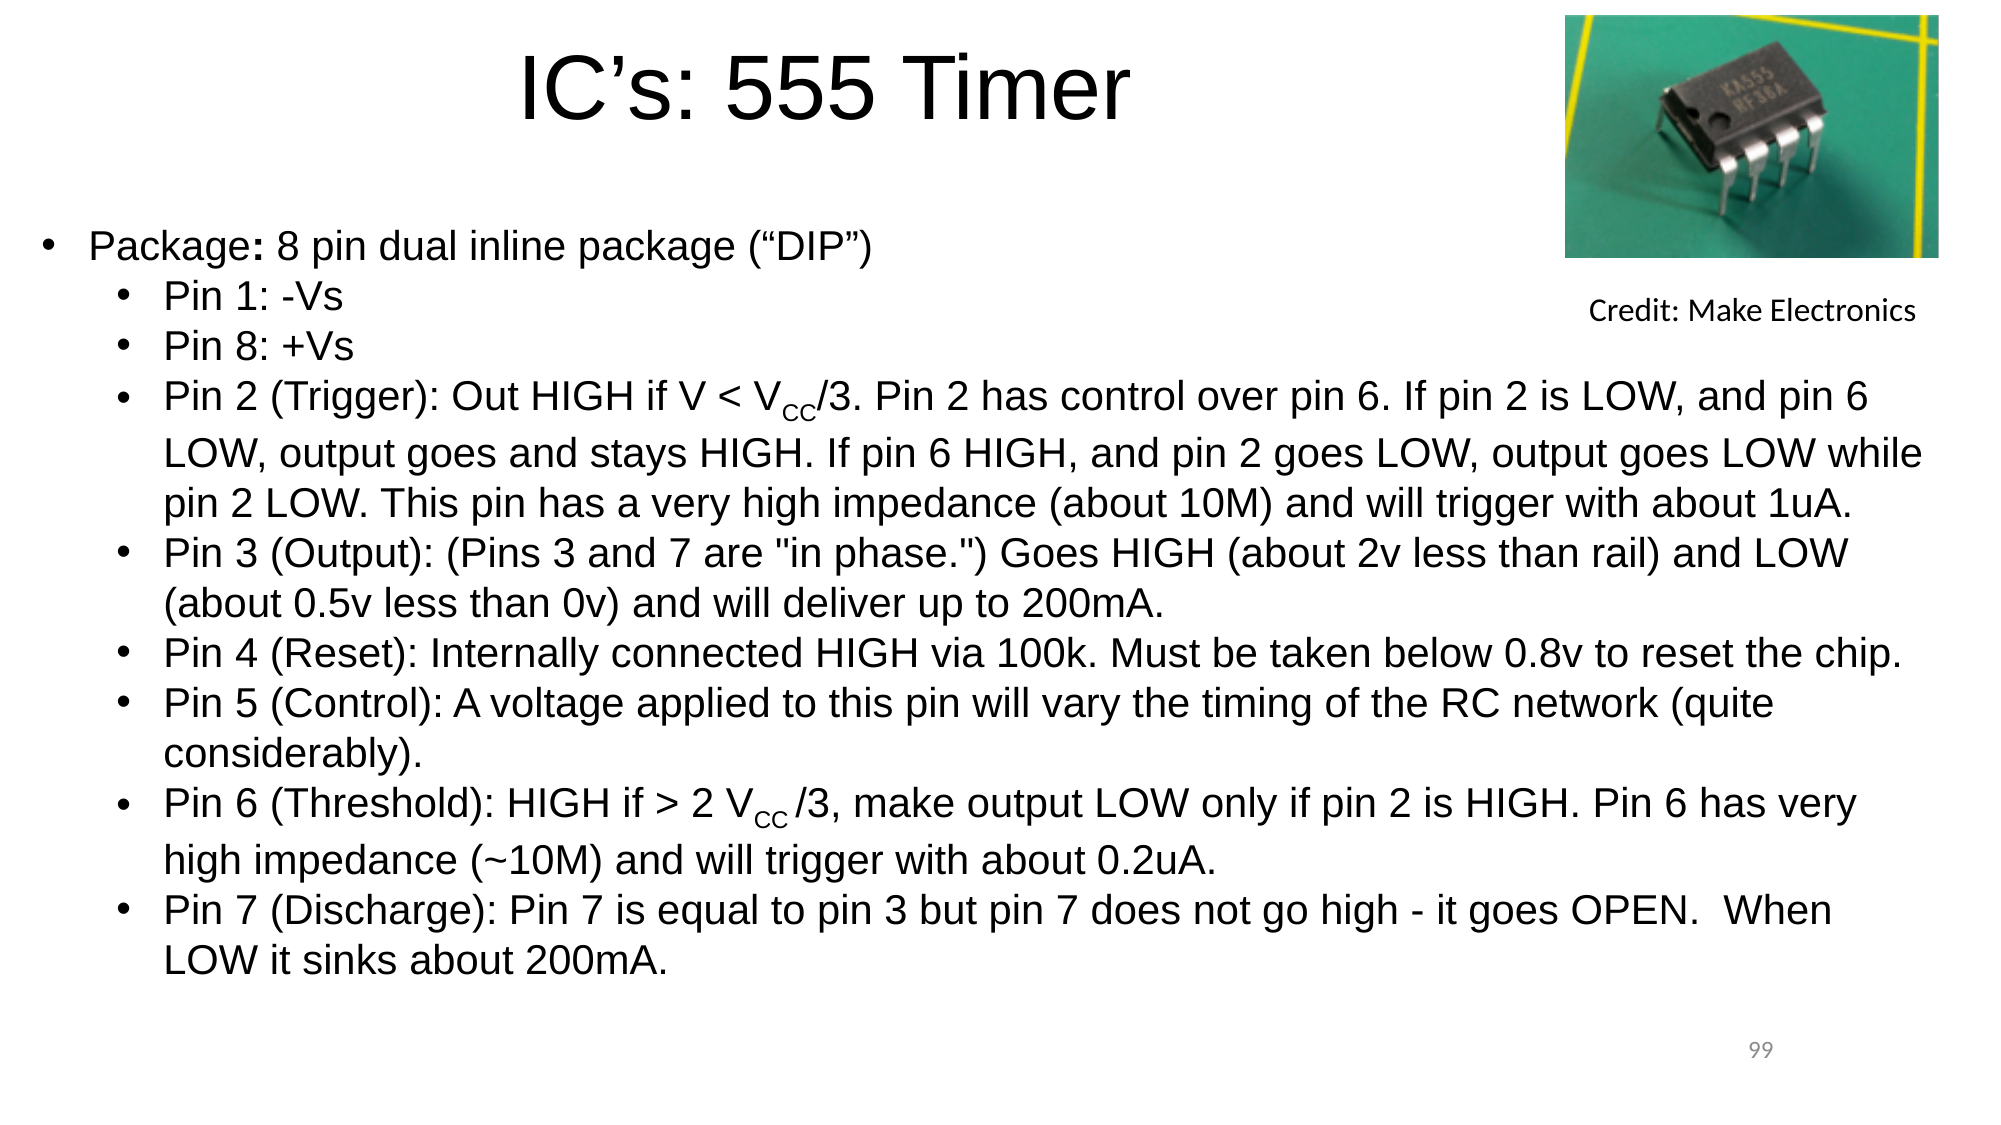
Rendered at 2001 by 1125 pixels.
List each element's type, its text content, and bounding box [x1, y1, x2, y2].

title IC’s: 555 Timer [150, 18, 1500, 162]
picture [1565, 15, 1941, 258]
slide_number 99 [1438, 1041, 1789, 1079]
text_box Credit: Make Electronics [1574, 280, 1932, 336]
text_box Package: 8 pin dual inline package (“DIP”) Pin 1: -Vs Pin 8: +Vs Pin 2 (Trigger): Out HIGH if V < VCC/3. Pin 2 has control over pin 6. If pin 2 is LOW, and pin 6 LOW, output goes and stays HIGH. If pin 6 HIGH, and pin 2 goes LOW, output goes LOW while pin 2 LOW. This pin has a very high impedance (about 10M) and will trigger with about 1uA. Pin 3 (Output): (Pins 3 and 7 are "in phase.") Goes HIGH (about 2v less than rail) and LOW (about 0.5v less than 0v) and will deliver up to 200mA. Pin 4 (Reset): Internally connected HIGH via 100k. Must be taken below 0.8v to reset the chip. Pin 5 (Control): A voltage applied to this pin will vary the timing of the RC network (quite considerably). Pin 6 (Threshold): HIGH if > 2 VCC /3, make output LOW only if pin 2 is HIGH. Pin 6 has very high impedance (~10M) and will trigger with about 0.2uA. Pin 7 (Discharge): Pin 7 is equal to pin 3 but pin 7 does not go high - it goes OPEN. When LOW it sinks about 200mA. [34, 211, 1941, 1041]
